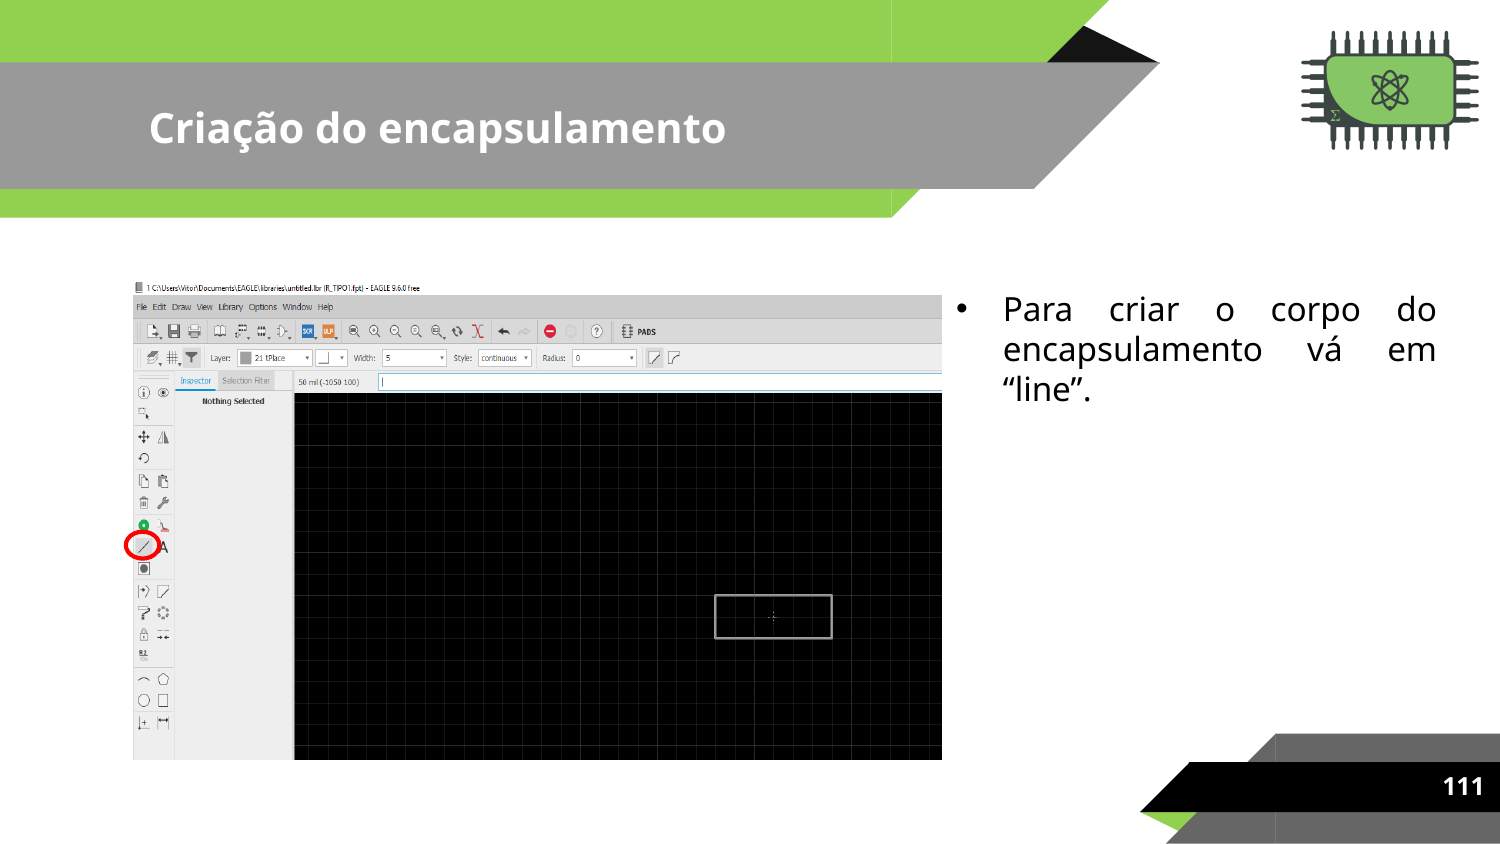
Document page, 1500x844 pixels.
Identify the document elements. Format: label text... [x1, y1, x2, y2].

slide_number 111 [1255, 761, 1500, 814]
text_box [123, 535, 128, 555]
title Criação do encapsulamento [133, 64, 997, 190]
picture [133, 280, 942, 761]
picture [1292, 20, 1484, 152]
text_box Para criar o corpo do encapsulamento vá em “line”. [942, 280, 1453, 416]
